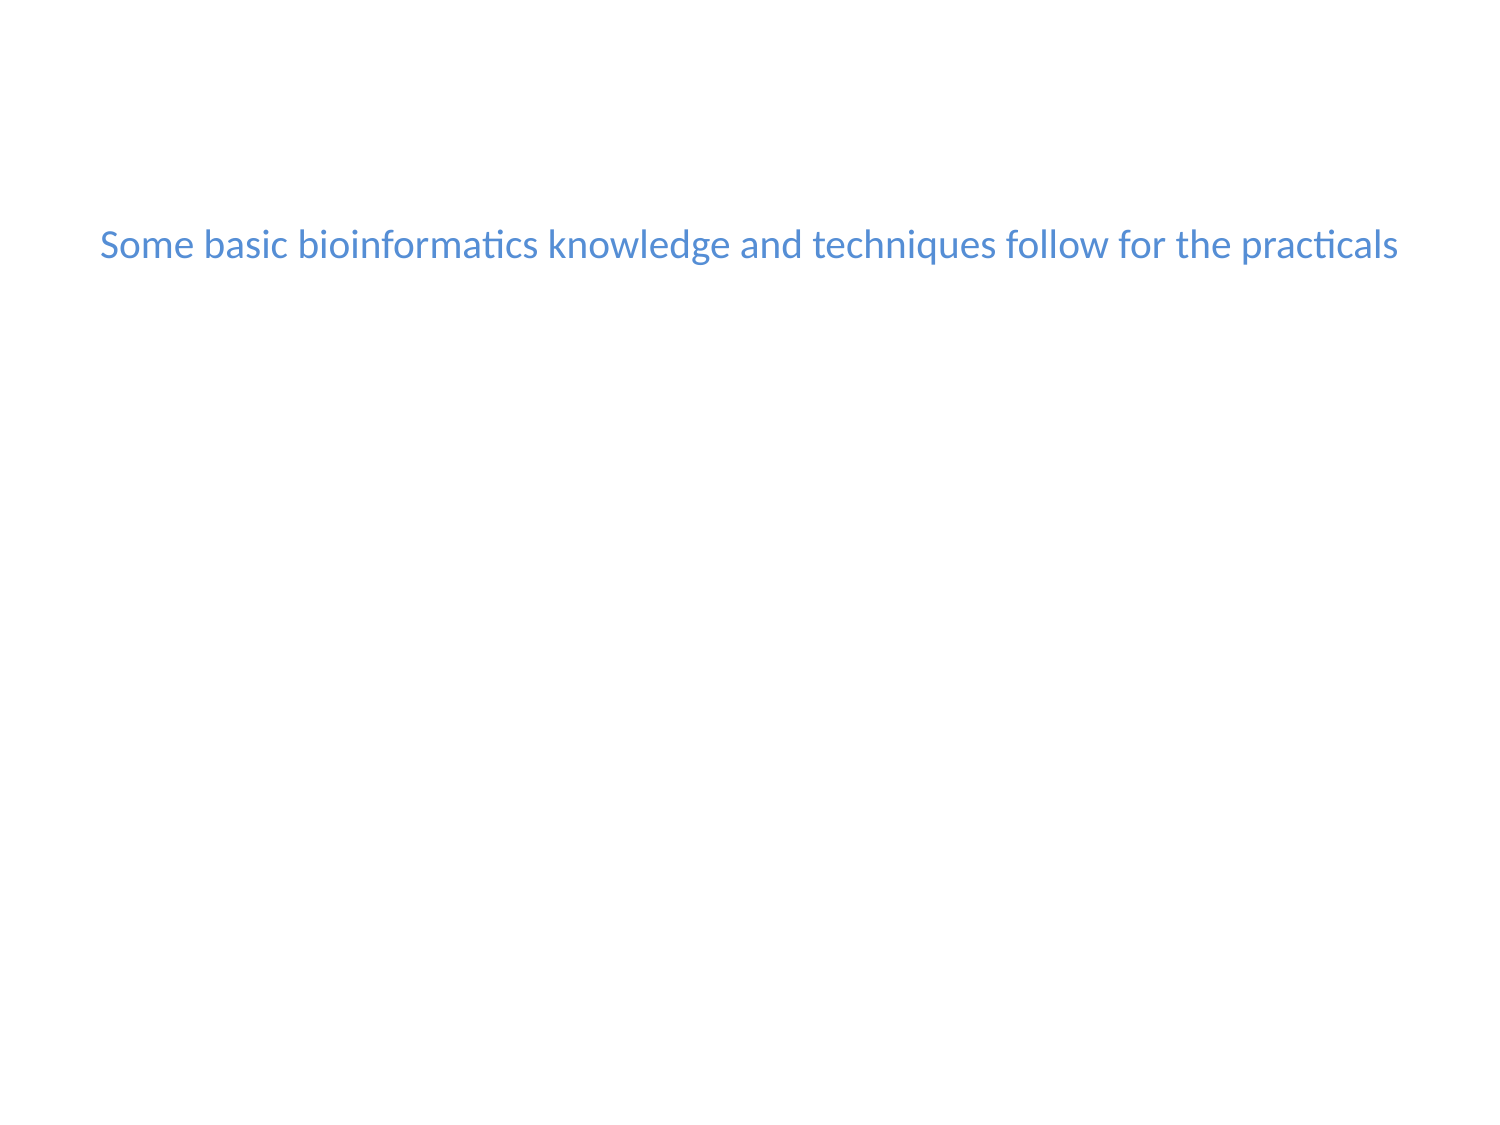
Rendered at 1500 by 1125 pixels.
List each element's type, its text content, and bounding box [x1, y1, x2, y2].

title Some basic bioinformatics knowledge and techniques follow for the practicals [75, 184, 1425, 300]
